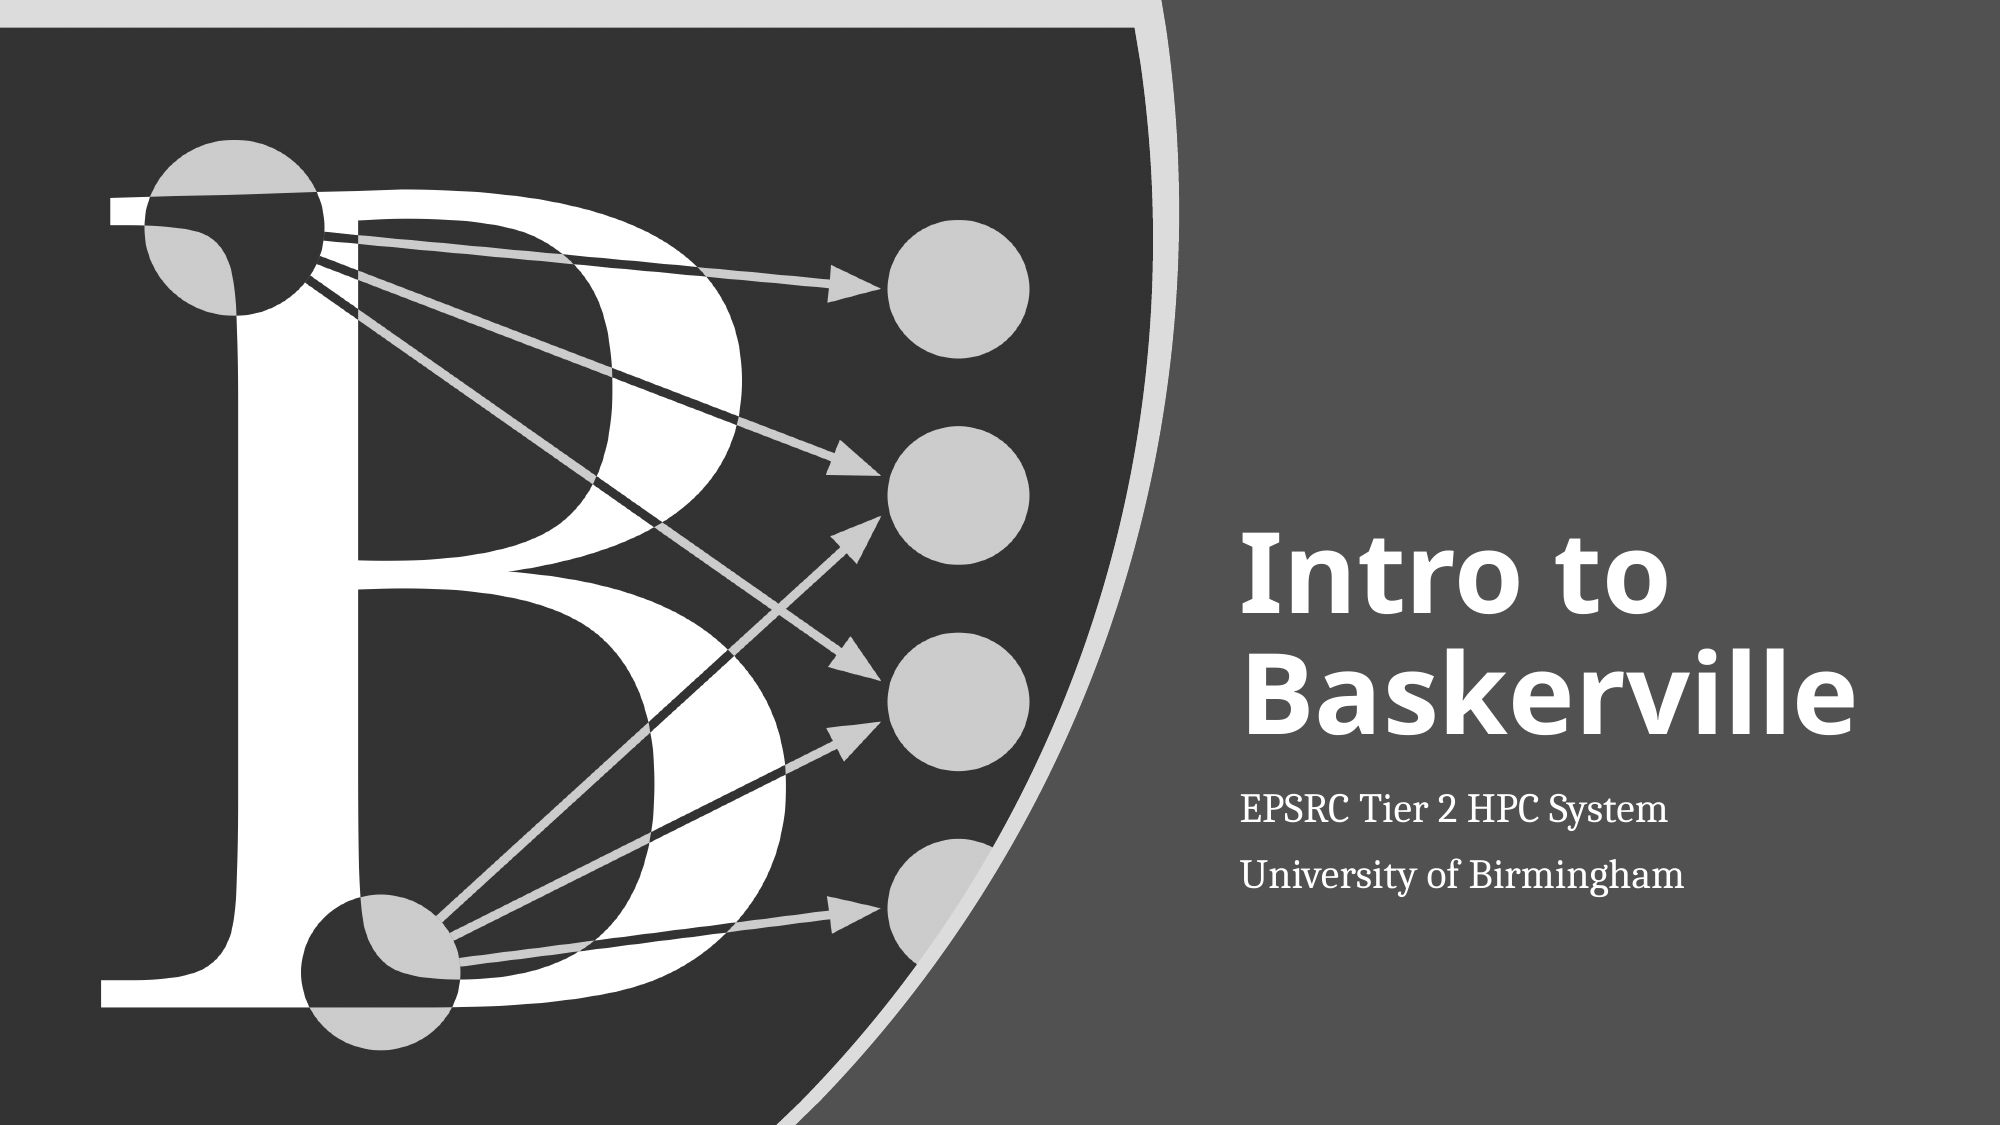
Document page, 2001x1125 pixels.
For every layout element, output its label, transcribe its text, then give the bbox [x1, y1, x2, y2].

subtitle EPSRC Tier 2 HPC System University of Birmingham [1224, 779, 1895, 968]
picture [0, 27, 1153, 1125]
title Intro to Baskerville [1224, 292, 1895, 767]
text_box [0, 0, 1181, 476]
